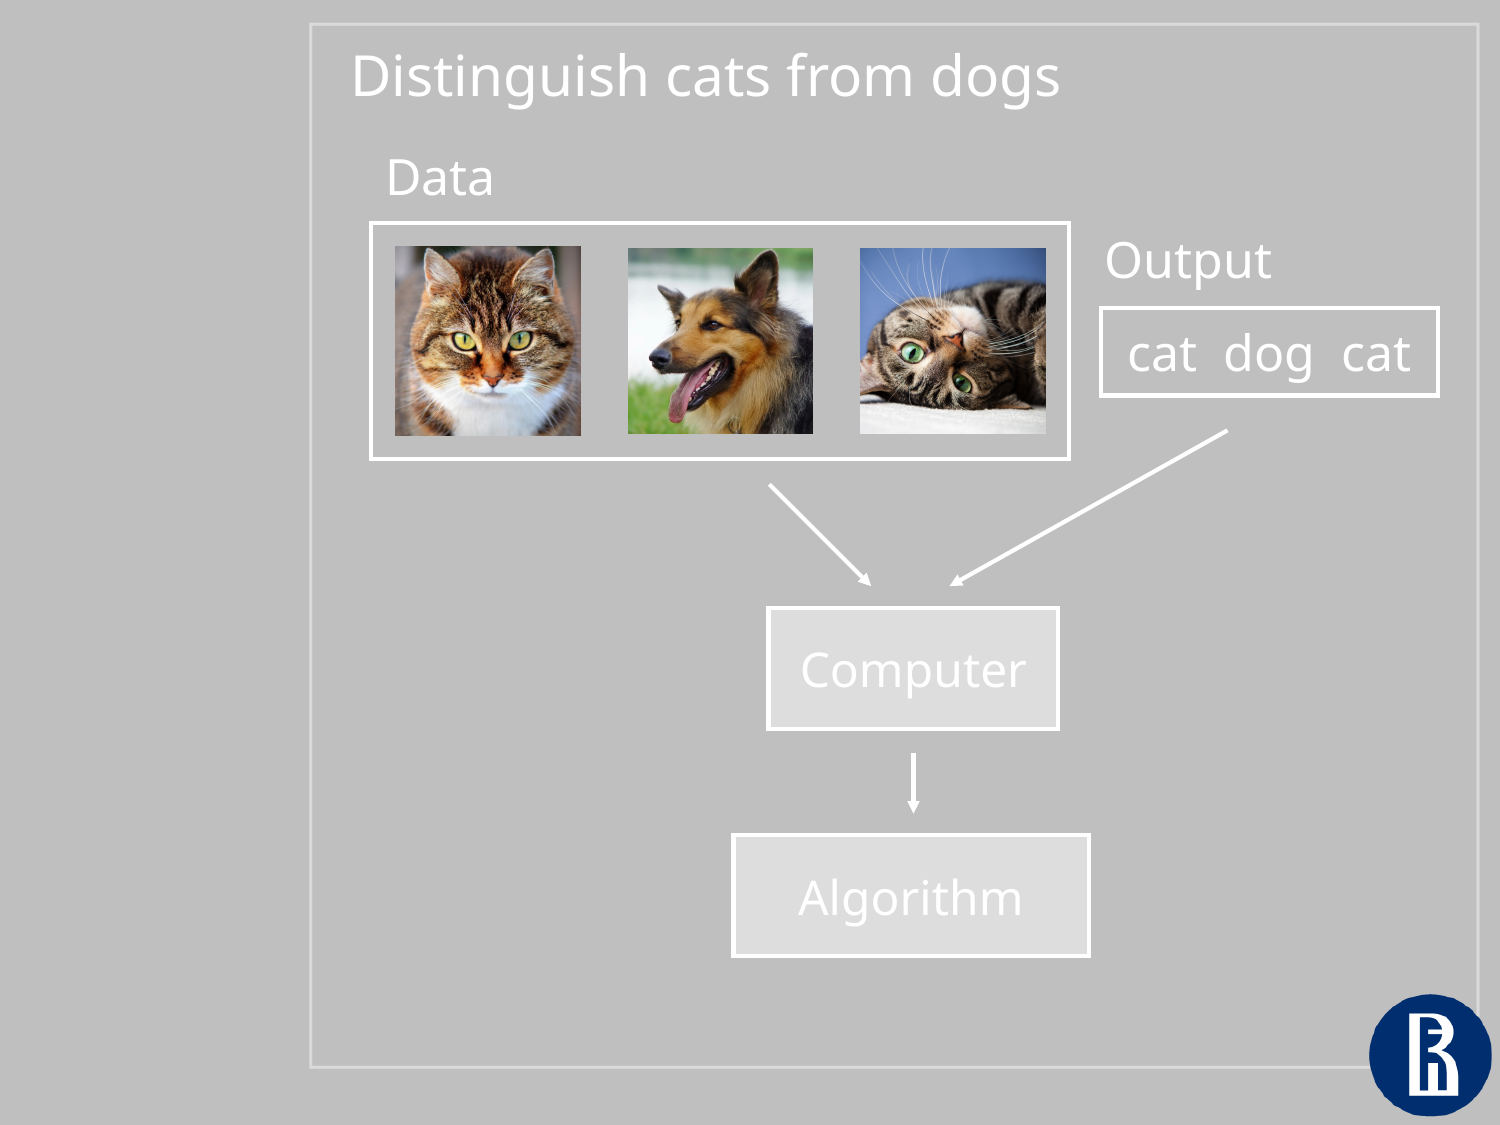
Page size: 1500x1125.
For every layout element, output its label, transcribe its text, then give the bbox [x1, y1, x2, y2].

text_box cat dog cat [1101, 307, 1439, 396]
text_box Data [377, 142, 780, 224]
text_box Computer [768, 607, 1059, 729]
text_box Distinguish cats from dogs [342, 36, 1400, 129]
text_box [769, 484, 872, 587]
text_box [949, 430, 1228, 587]
text_box Output [1097, 225, 1499, 307]
text_box [370, 223, 1070, 460]
text_box Algorithm [733, 835, 1089, 957]
picture [0, 0, 1500, 1125]
text_box [907, 753, 920, 814]
